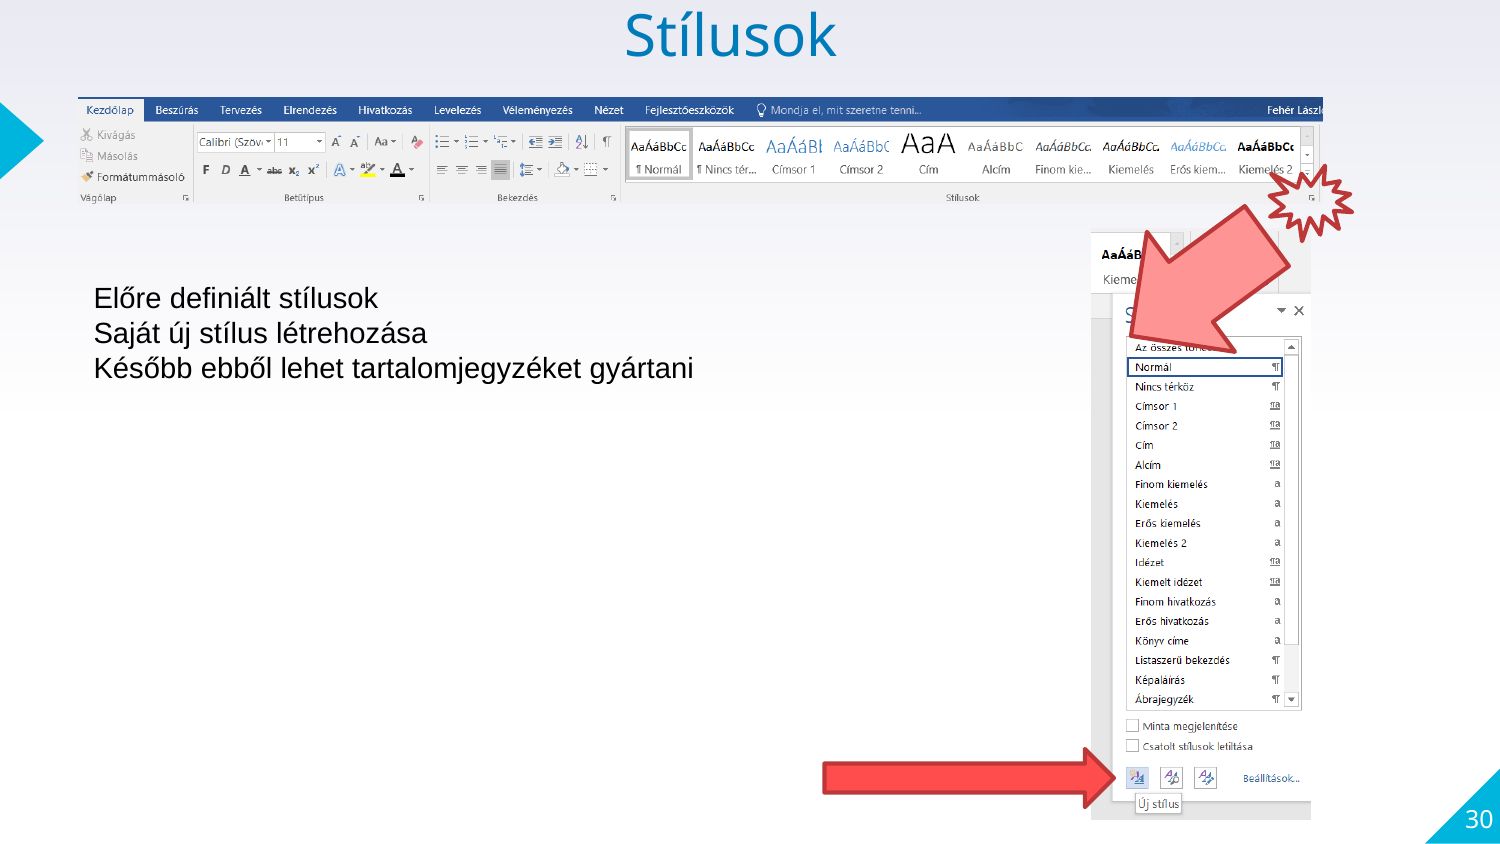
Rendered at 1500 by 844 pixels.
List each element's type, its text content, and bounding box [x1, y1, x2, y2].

text_box Előre definiált stílusok Saját új stílus létrehozása Később ebből lehet tartalomjegyzéket gyártani [78, 272, 984, 392]
text_box [1268, 179, 1355, 237]
text_box [1212, 212, 1263, 227]
slide_number 30 [1418, 760, 1494, 838]
title Stílusok [78, 11, 1384, 73]
picture [1091, 228, 1312, 821]
text_box [822, 747, 1086, 810]
picture [78, 96, 1323, 204]
